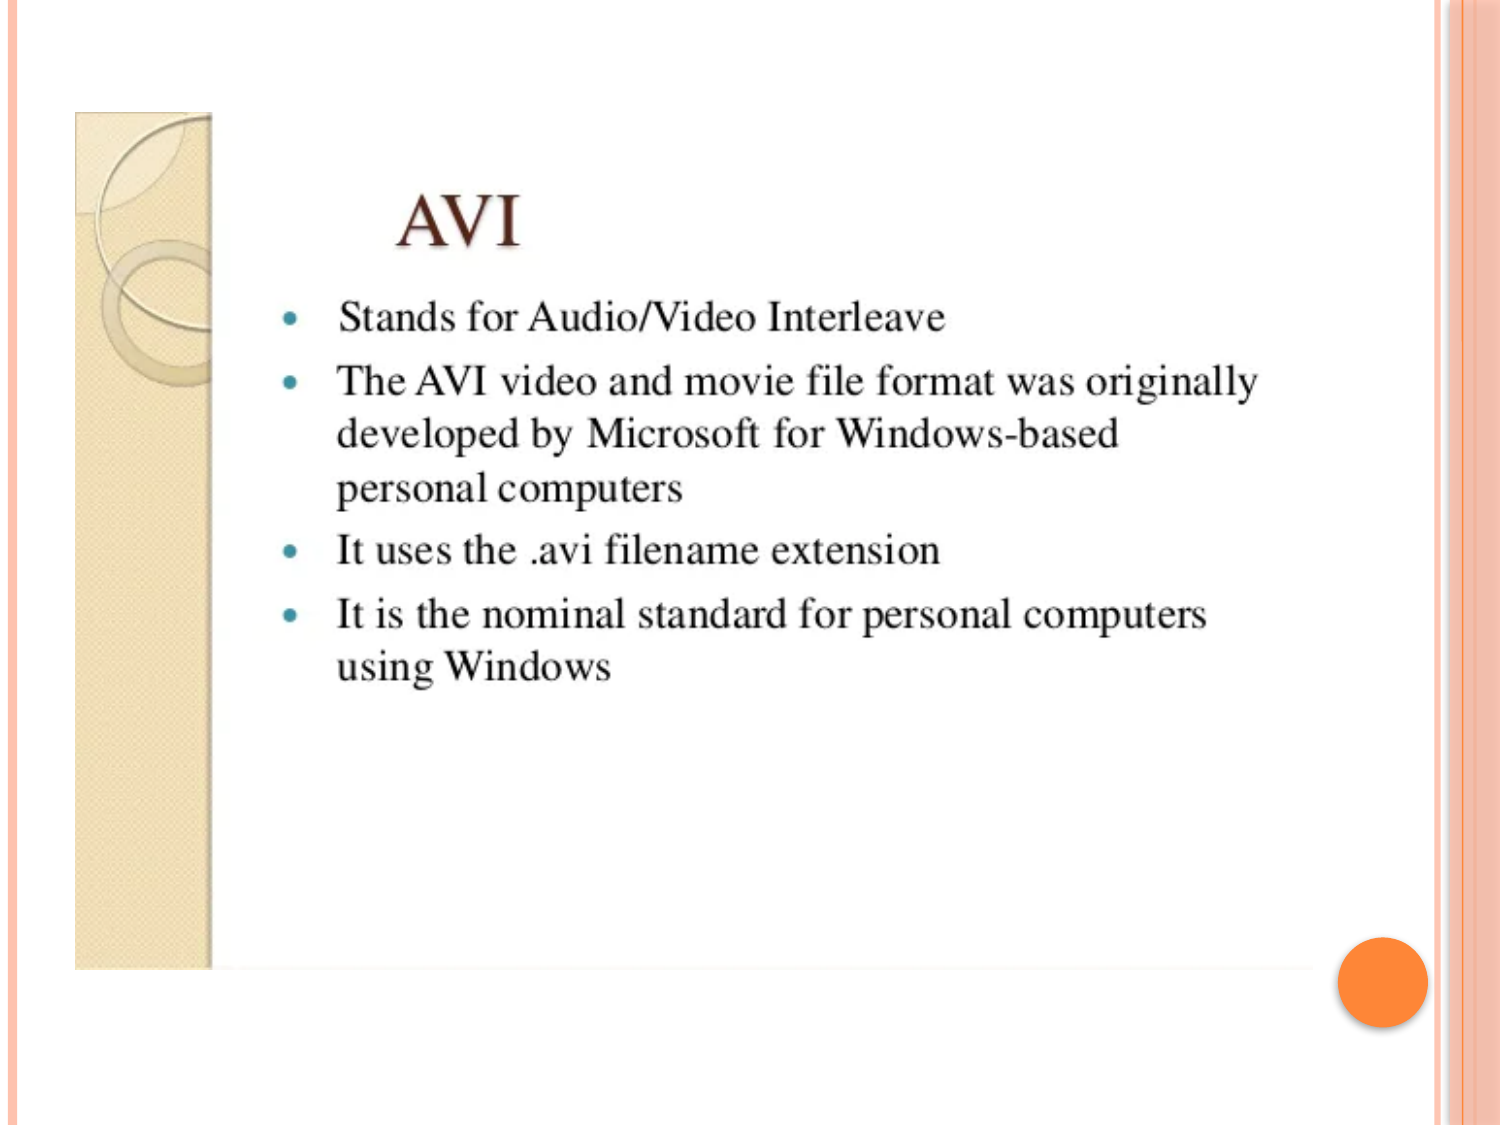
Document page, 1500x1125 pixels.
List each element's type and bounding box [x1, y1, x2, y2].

list [74, 111, 1314, 971]
